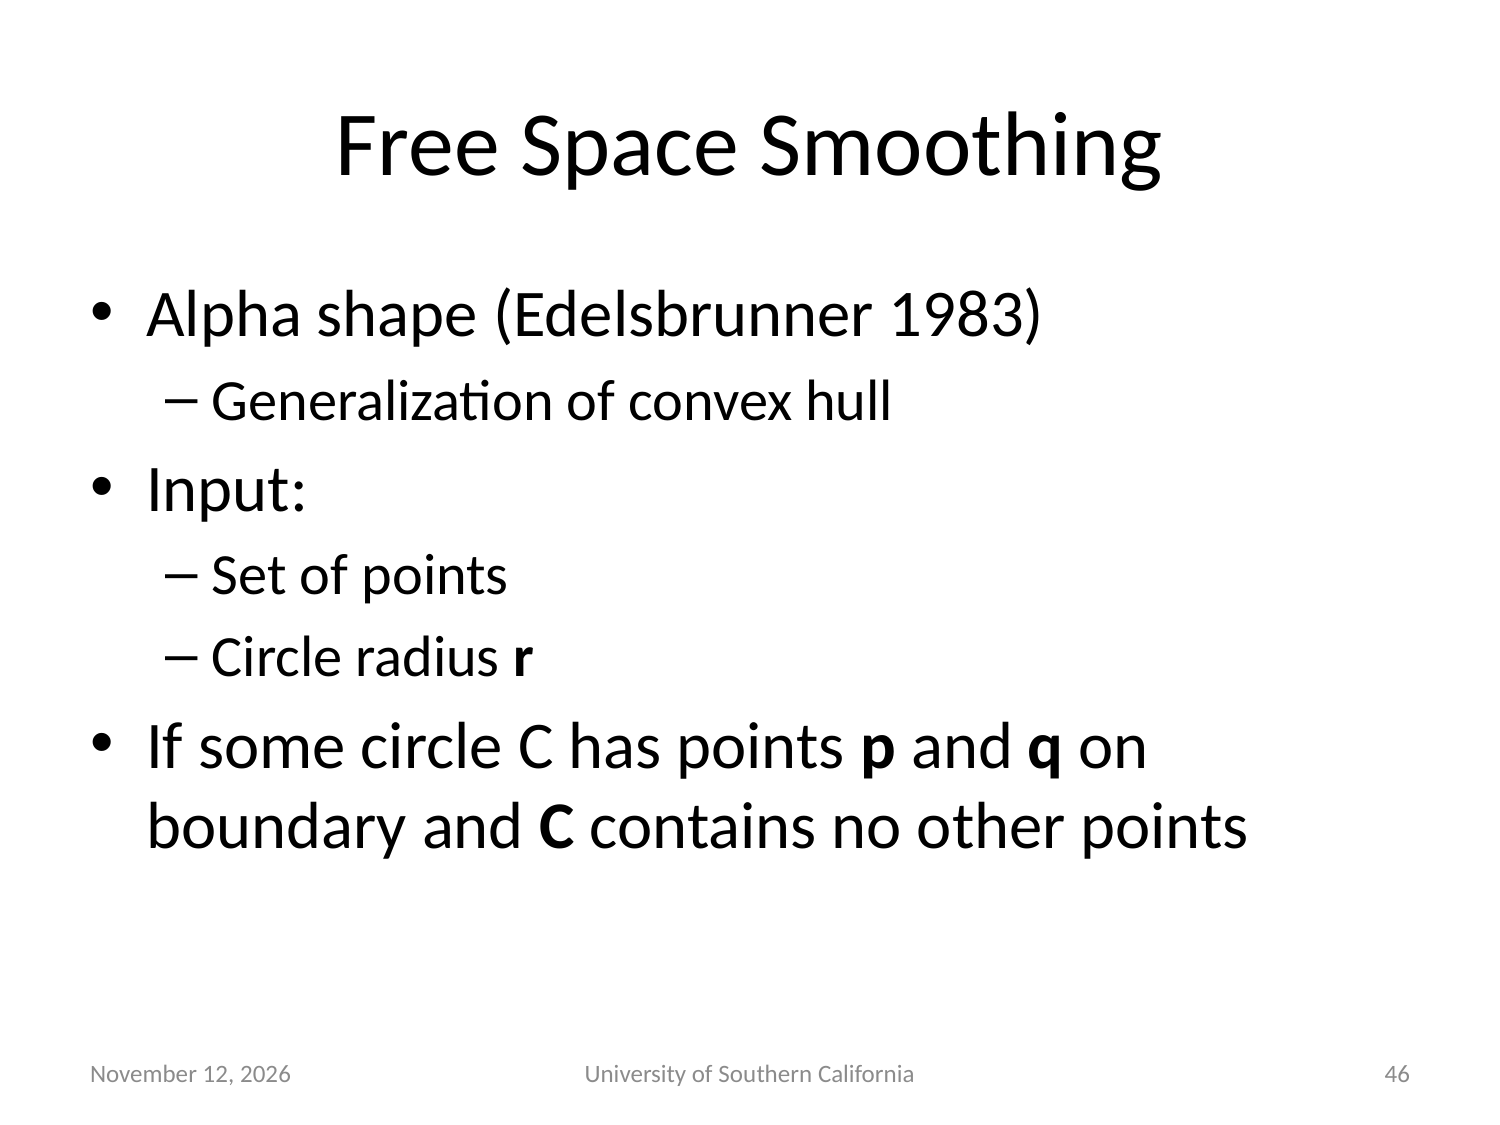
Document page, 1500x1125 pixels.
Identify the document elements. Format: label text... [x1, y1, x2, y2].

footer University of Southern California [512, 1042, 988, 1103]
title Free Space Smoothing [75, 45, 1425, 233]
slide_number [75, 1042, 425, 1103]
slide_number 46 [1074, 1042, 1425, 1103]
list Alpha shape (Edelsbrunner 1983) Generalization of convex hull Input: Set of points Circle radius r If some circle C has points p and q on boundary and C contains no other points [75, 262, 1425, 1005]
